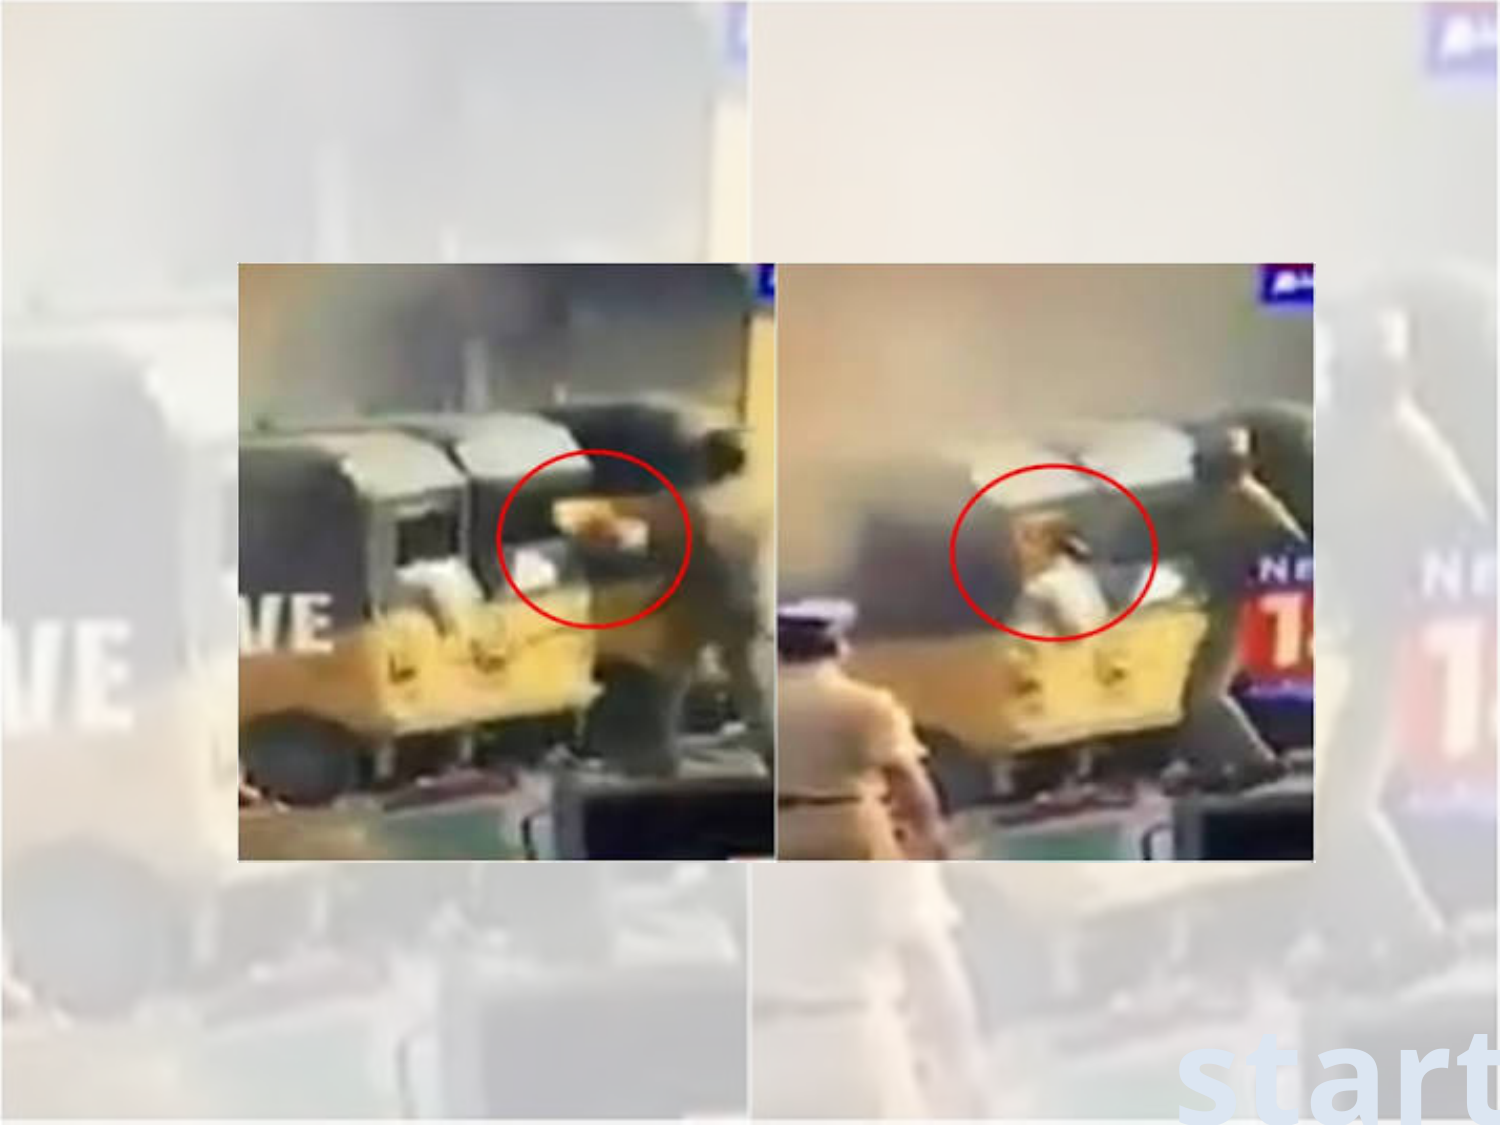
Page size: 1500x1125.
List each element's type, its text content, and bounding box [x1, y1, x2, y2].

text_box start [1158, 980, 1500, 1125]
picture [237, 262, 1317, 863]
